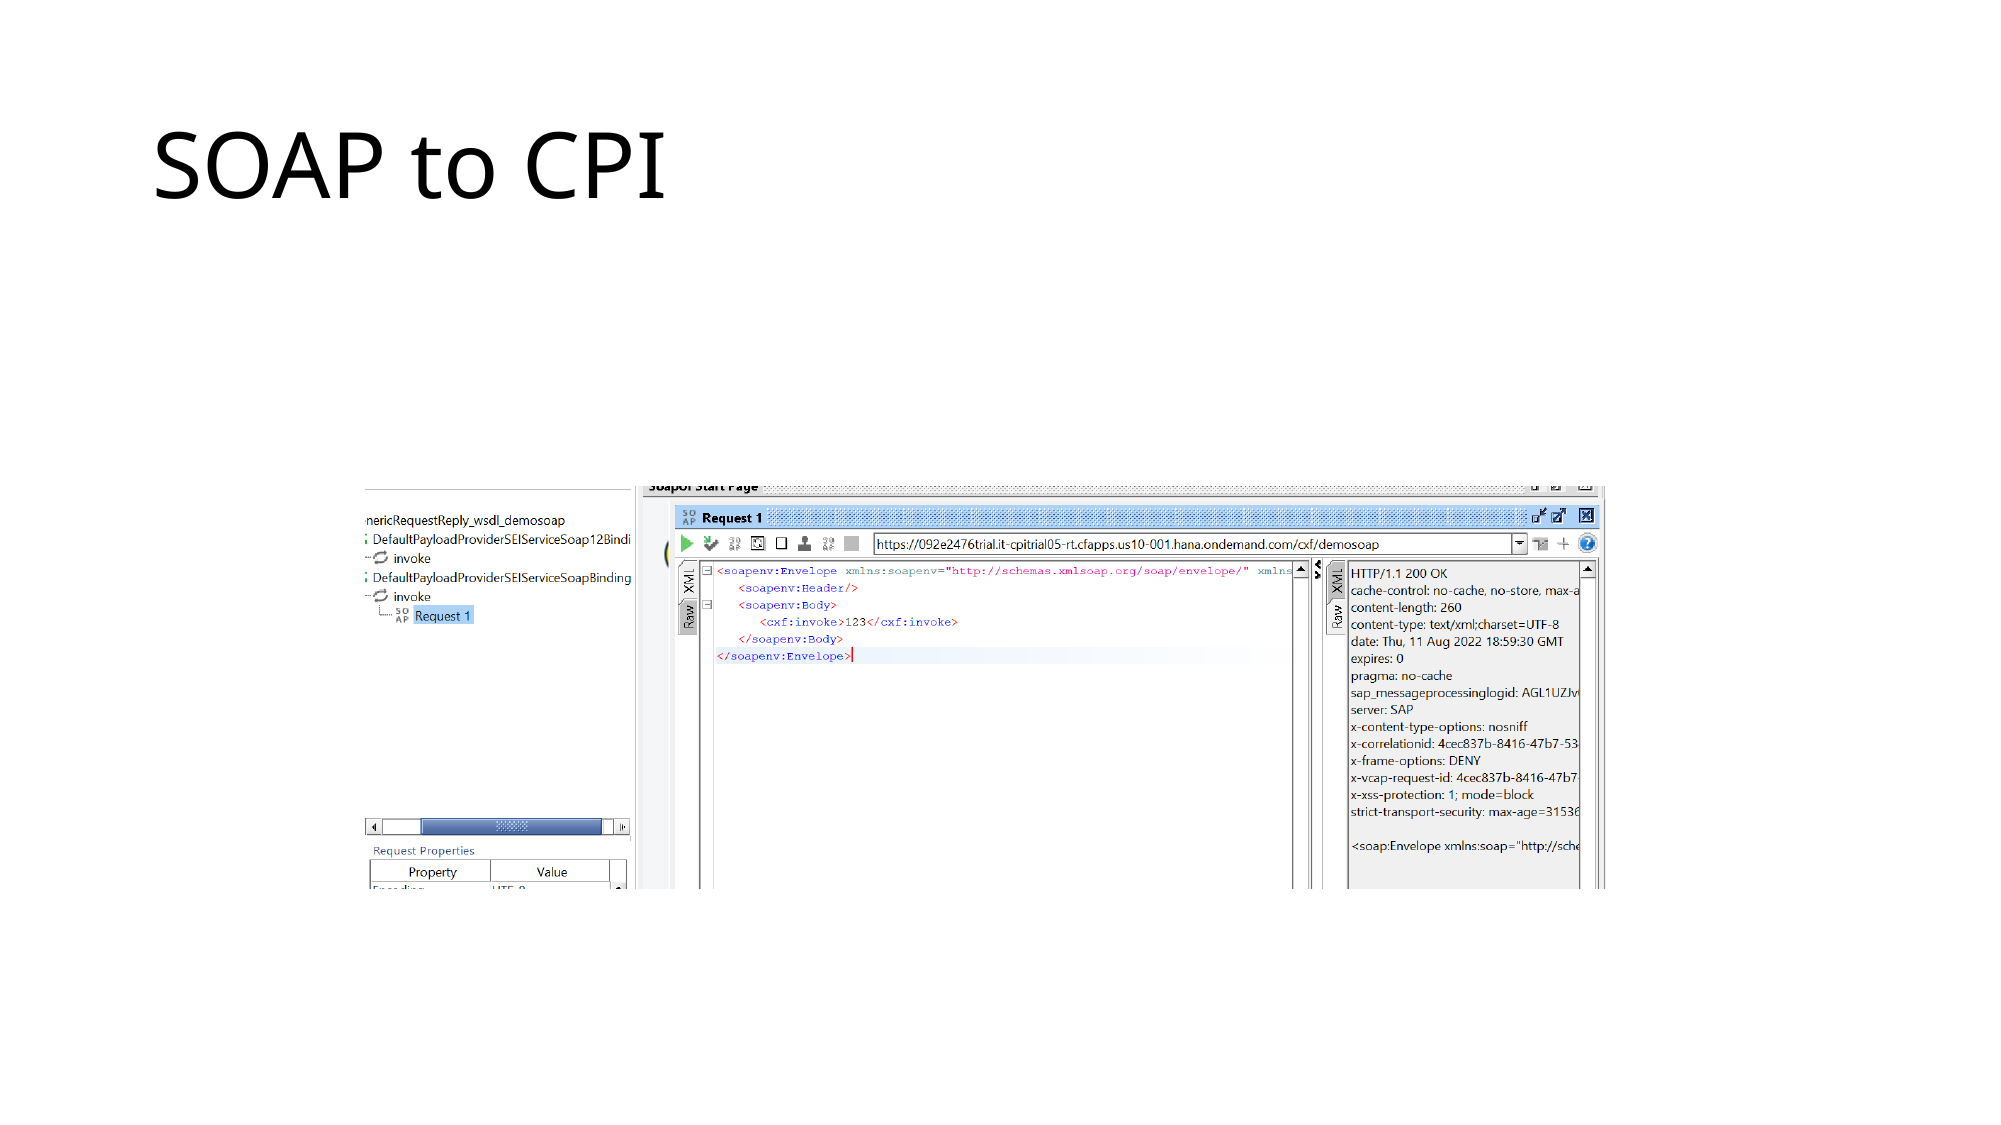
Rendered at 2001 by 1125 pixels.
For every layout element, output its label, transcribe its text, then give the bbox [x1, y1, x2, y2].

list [365, 485, 1634, 889]
title SOAP to CPI [137, 59, 1863, 278]
